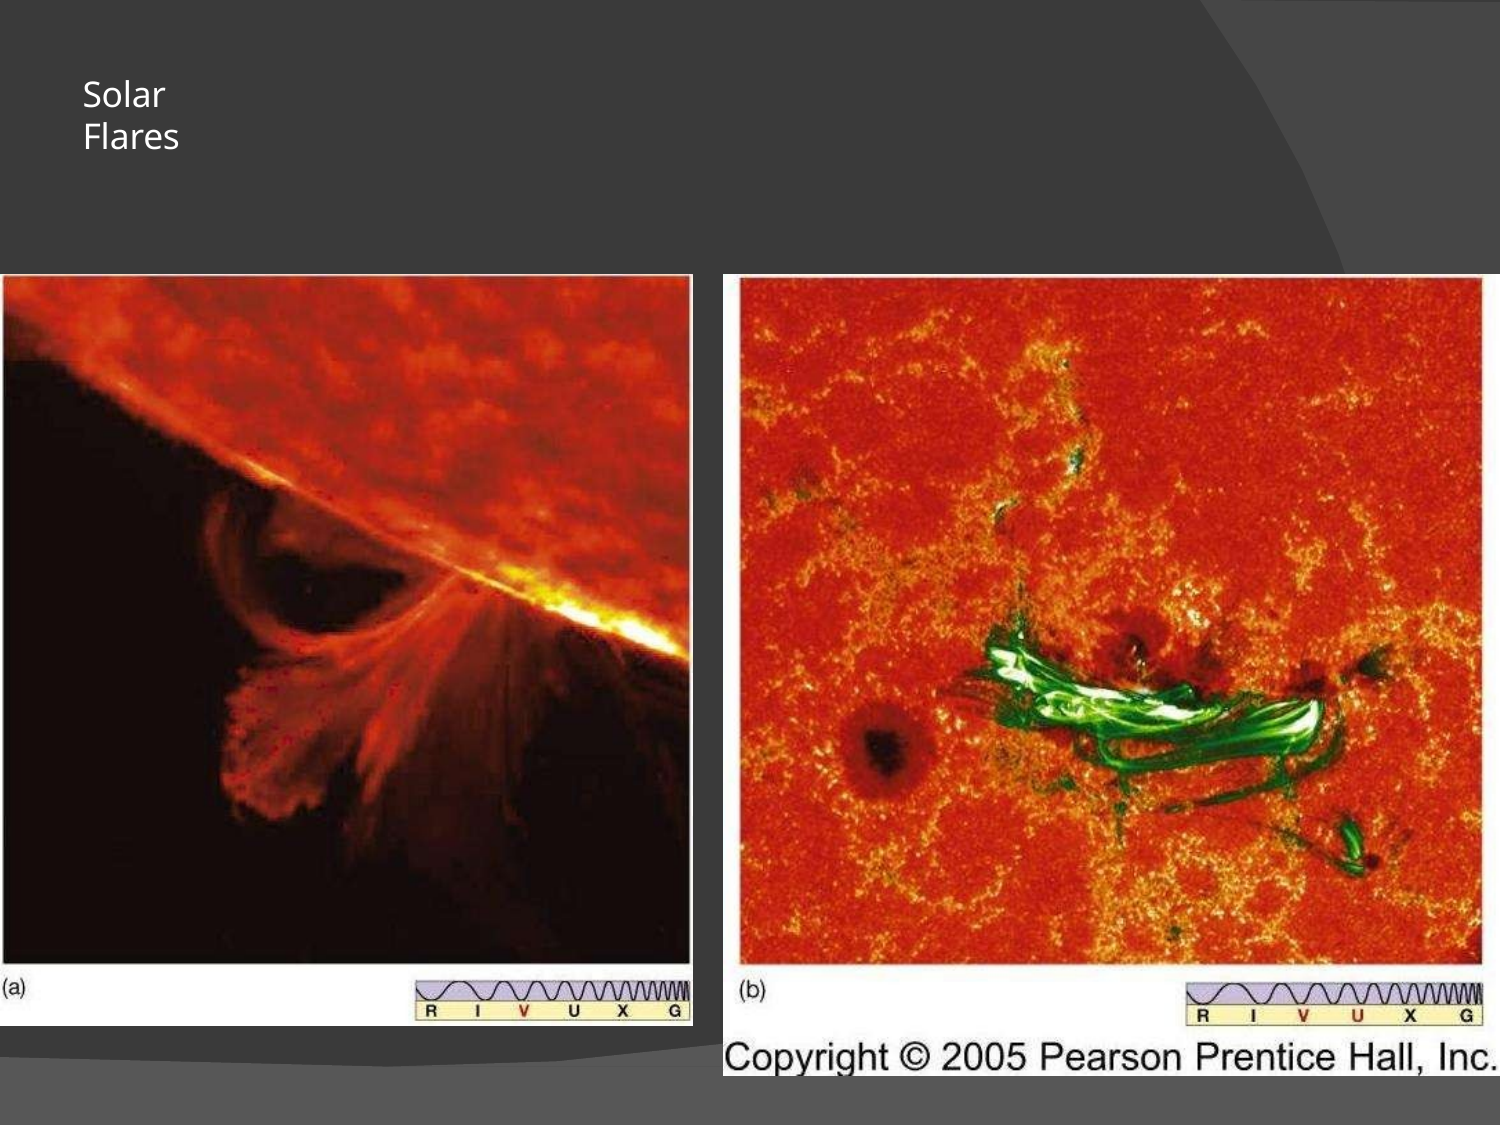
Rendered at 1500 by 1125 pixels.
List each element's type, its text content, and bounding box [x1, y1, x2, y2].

text_box Solar Flares [80, 69, 263, 158]
picture [722, 274, 1500, 1076]
picture [0, 274, 693, 1026]
